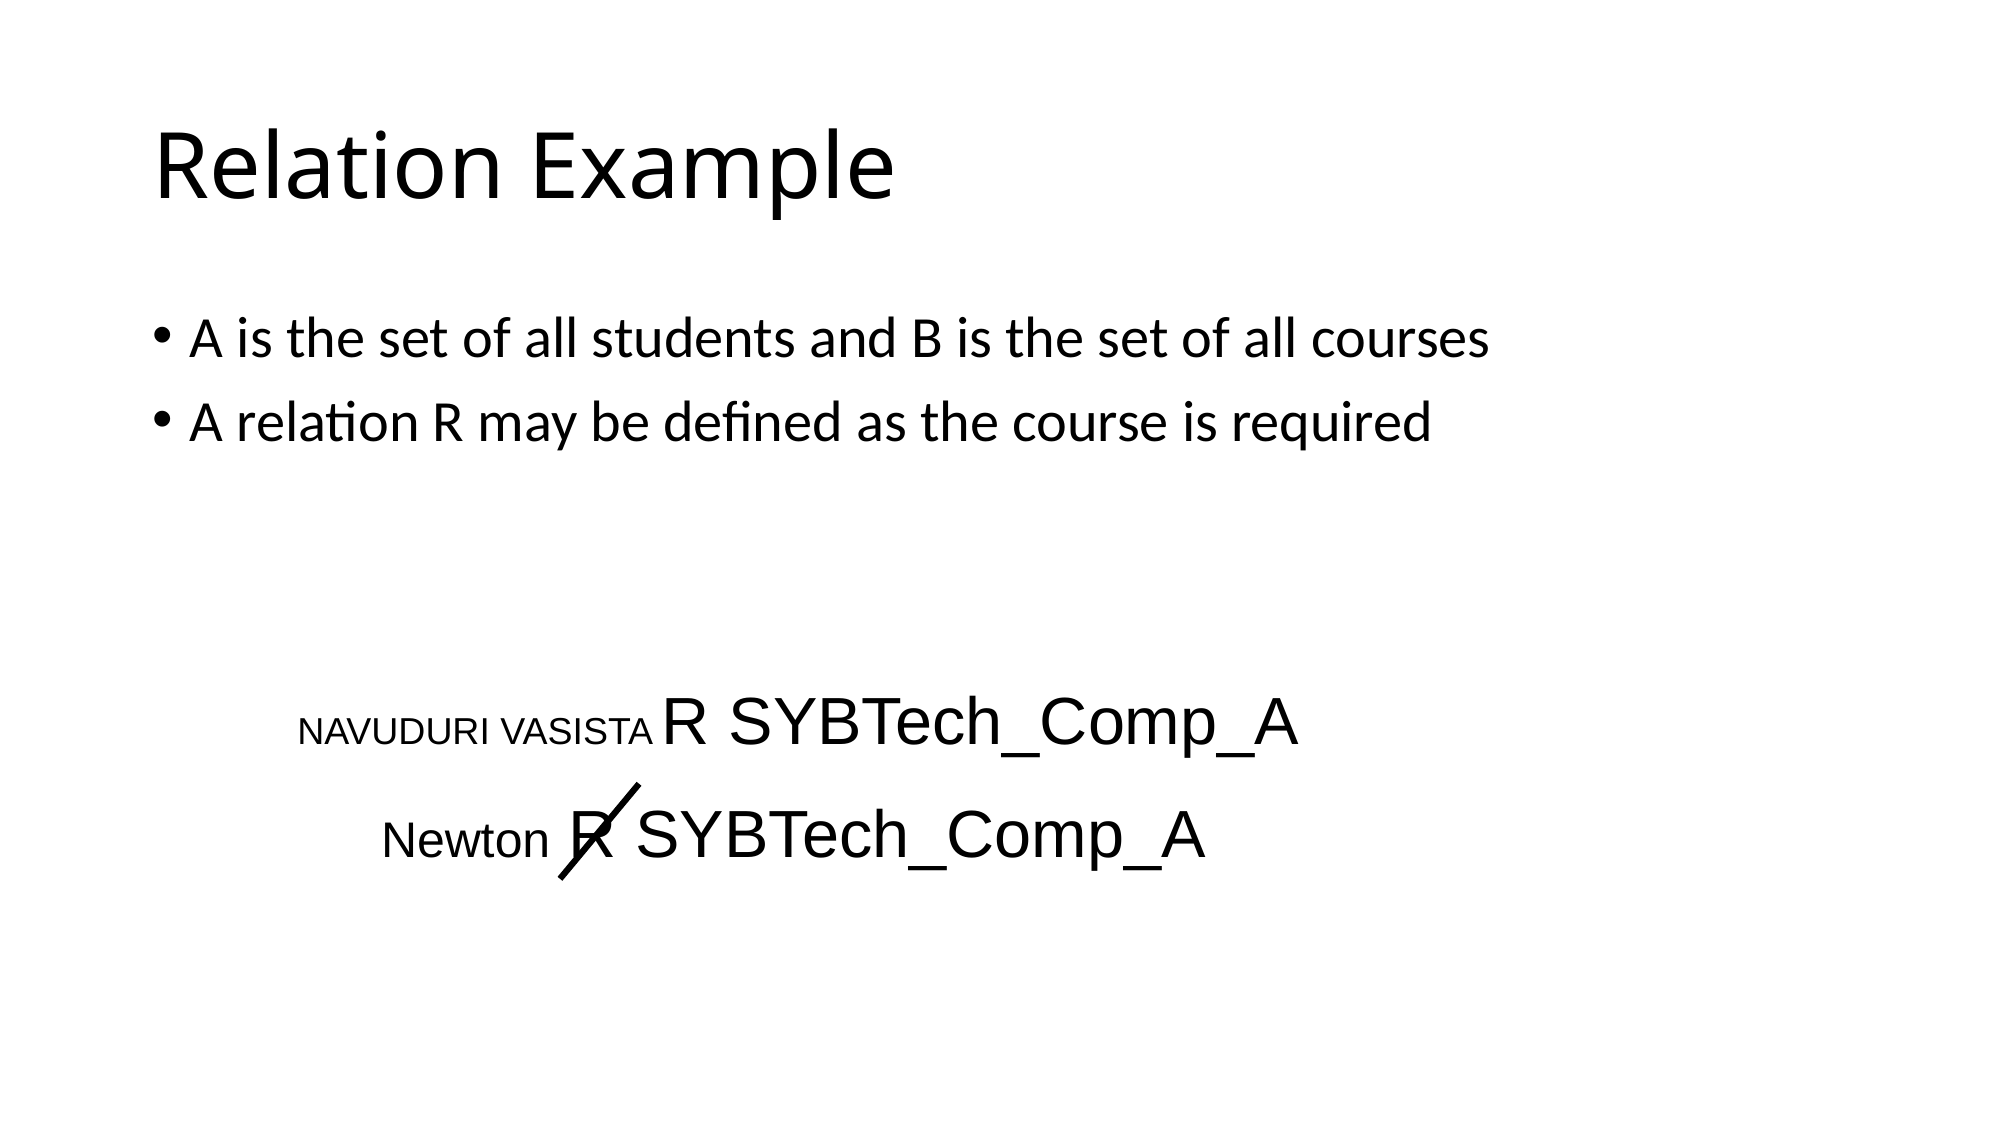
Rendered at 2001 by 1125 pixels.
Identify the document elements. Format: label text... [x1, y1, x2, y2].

title Relation Example [137, 59, 1863, 278]
list A is the set of all students and B is the set of all courses A relation R may be defined as the course is required [137, 299, 1863, 1014]
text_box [111, 670, 1476, 879]
